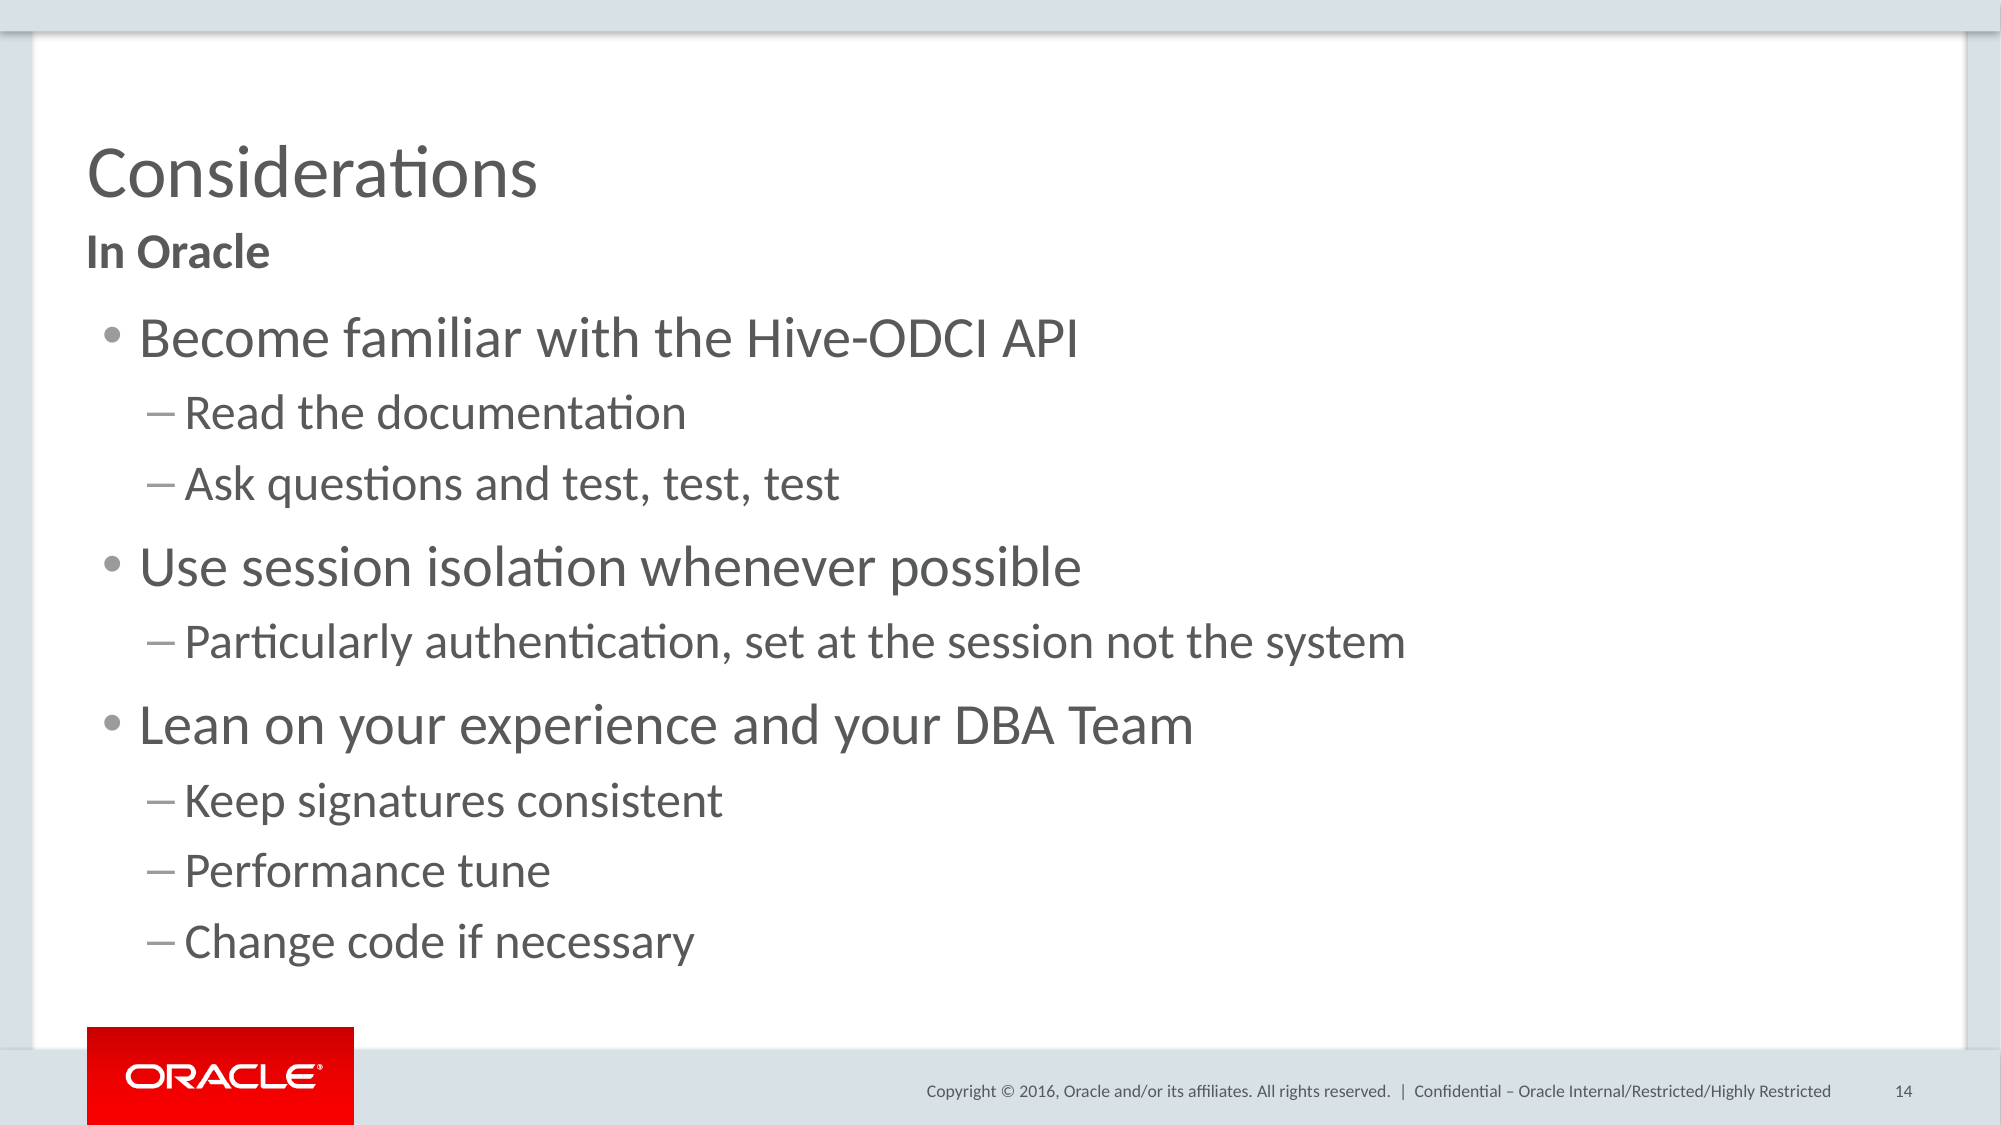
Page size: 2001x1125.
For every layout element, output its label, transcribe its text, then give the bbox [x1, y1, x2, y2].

slide_number 14 [1850, 1075, 1913, 1106]
title Considerations [87, 66, 1913, 213]
list In Oracle [85, 225, 1911, 282]
picture [87, 1033, 354, 1125]
footer Confidential – Oracle Internal/Restricted/Highly Restricted [1414, 1075, 1850, 1106]
text_box Become familiar with the Hive-ODCI API Read the documentation Ask questions and test, test, test Use session isolation whenever possible Particularly authentication, set at the session not the system Lean on your experience and your DBA Team Keep signatures consistent Performance tune Change code if necessary [87, 299, 1948, 1033]
